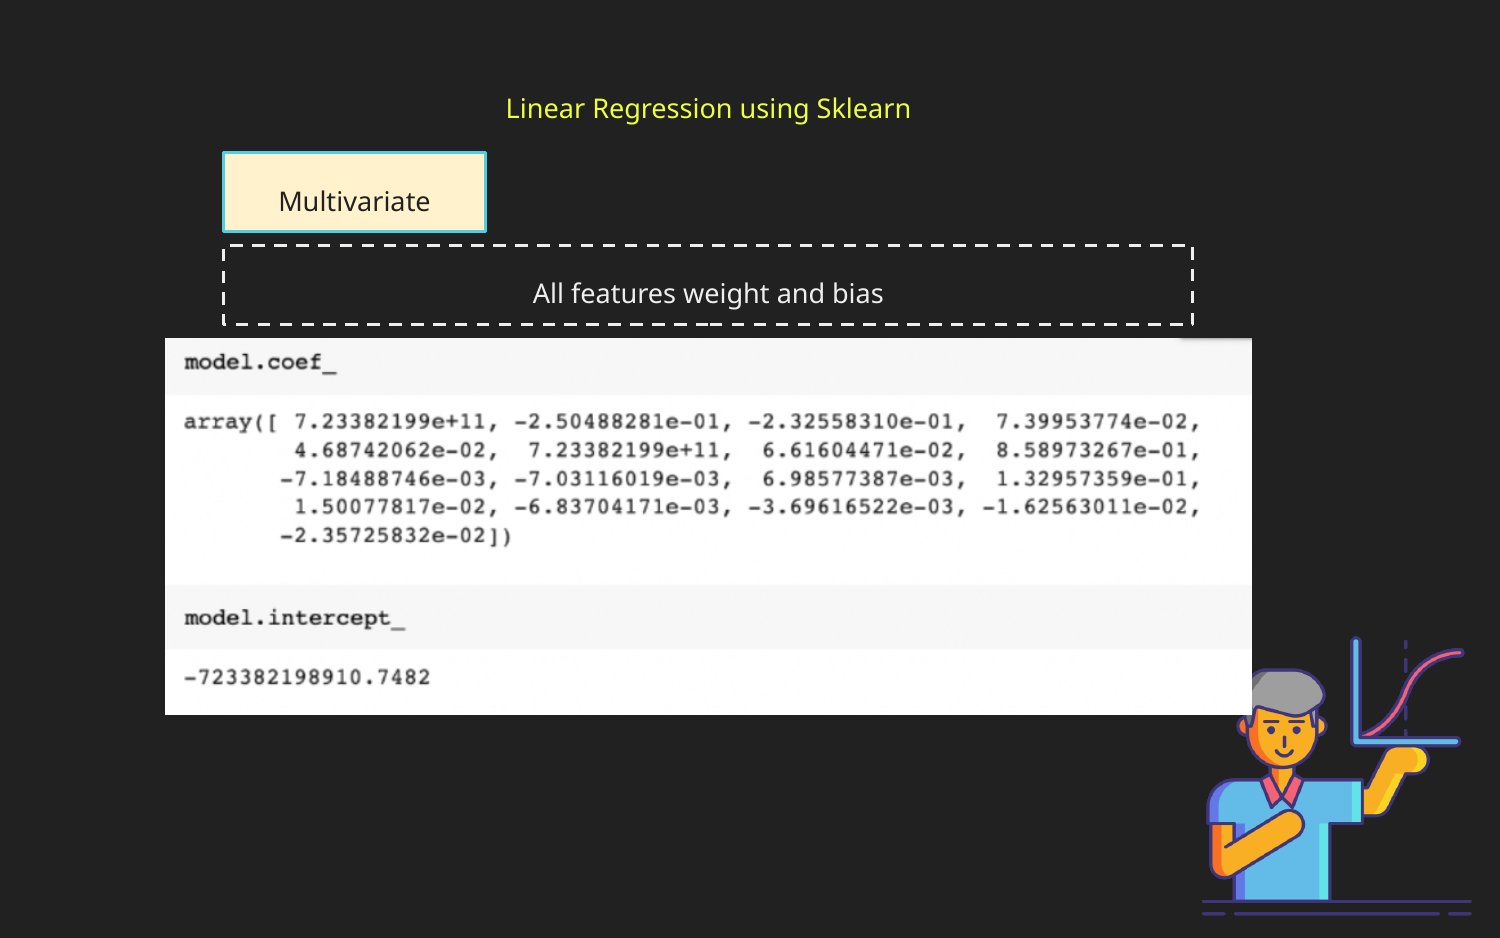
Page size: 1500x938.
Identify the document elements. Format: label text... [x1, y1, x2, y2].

text_box All features weight and bias [223, 245, 1193, 325]
picture [165, 338, 1480, 920]
text_box Multivariate [223, 152, 486, 232]
text_box Linear Regression using Sklearn [462, 59, 955, 139]
